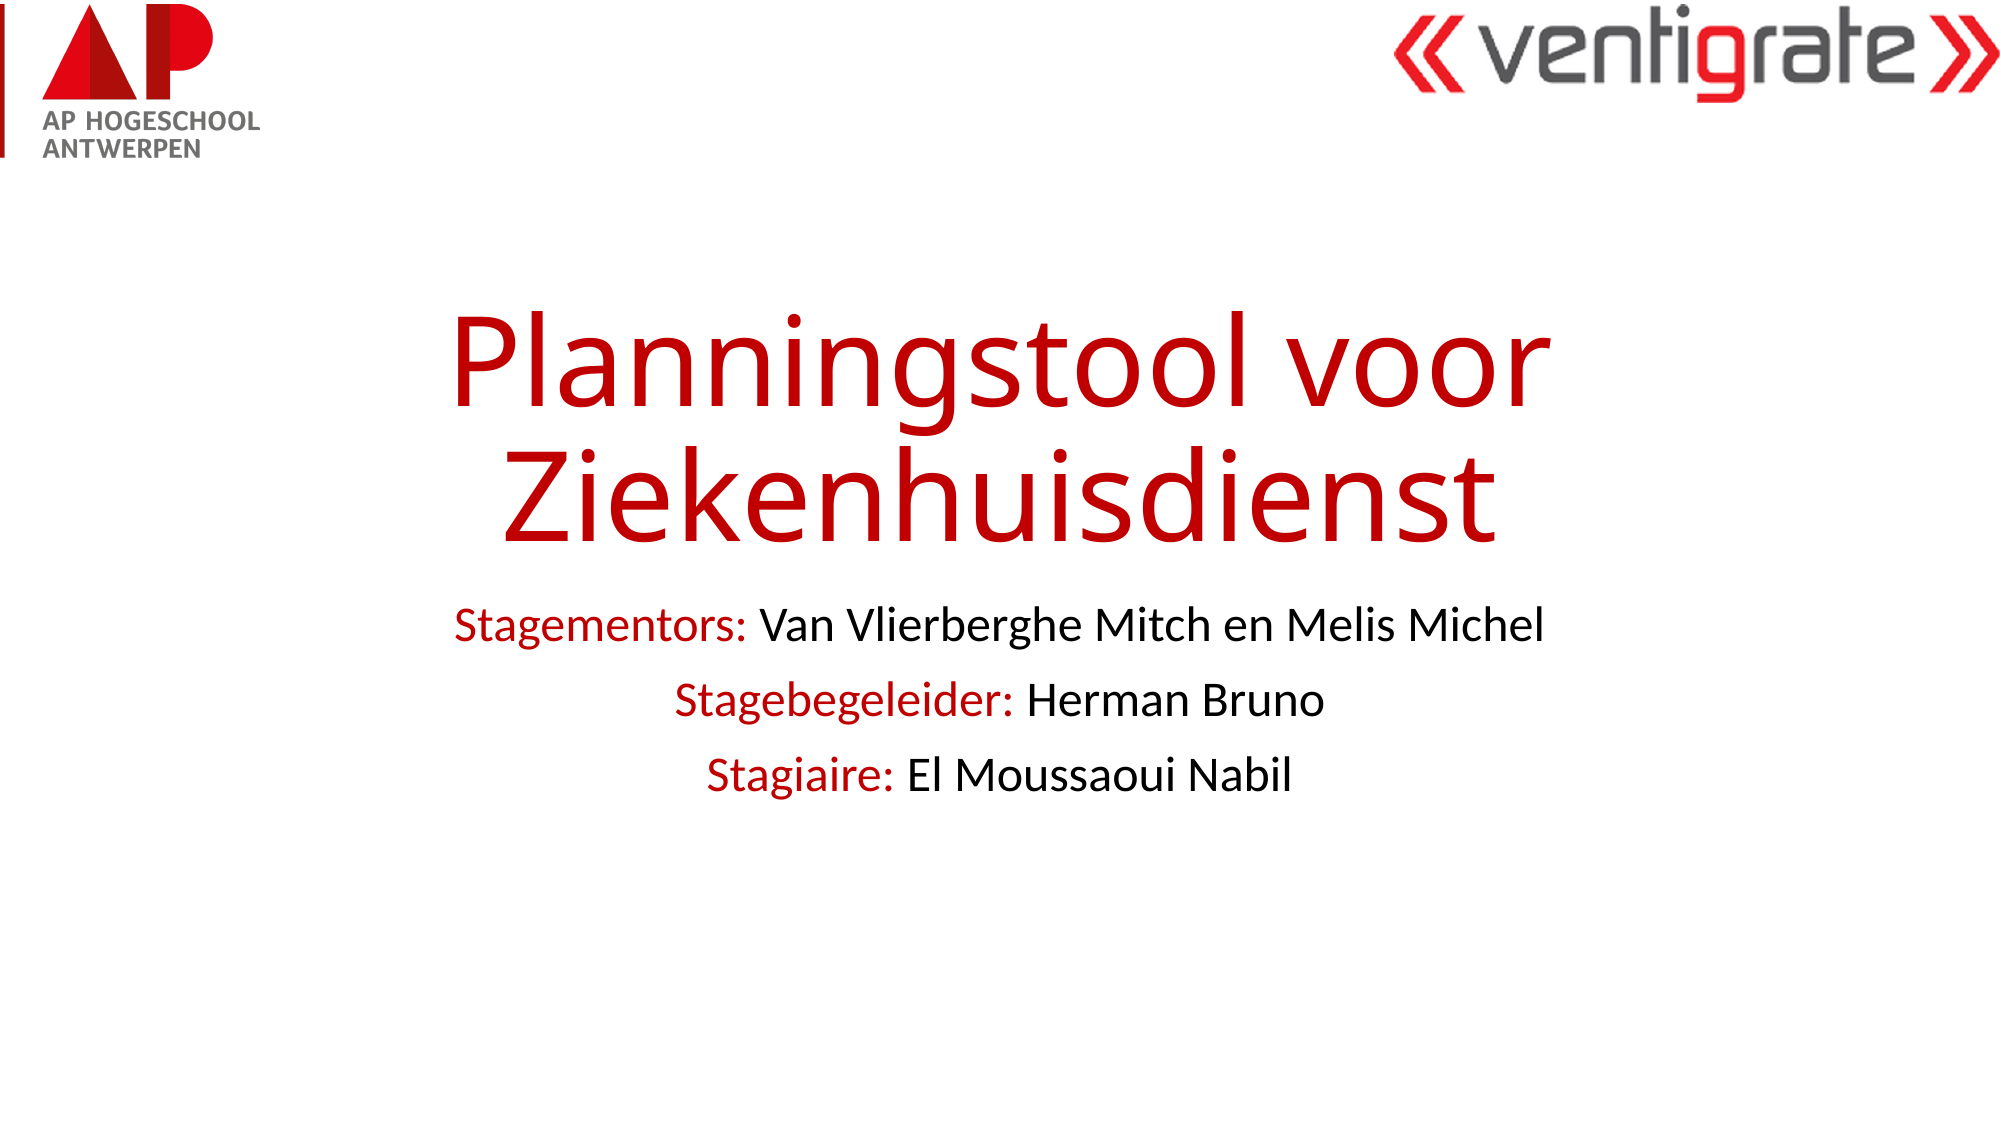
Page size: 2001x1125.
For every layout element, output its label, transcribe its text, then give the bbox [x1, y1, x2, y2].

picture [1394, 4, 2000, 103]
subtitle Stagementors: Van Vlierberghe Mitch en ⁠Melis Michel Stagebegeleider: Herman Bruno Stagiaire: El Moussaoui Nabil [249, 590, 1750, 863]
title Planningstool voor Ziekenhuisdienst [249, 184, 1750, 576]
picture [0, 4, 260, 158]
